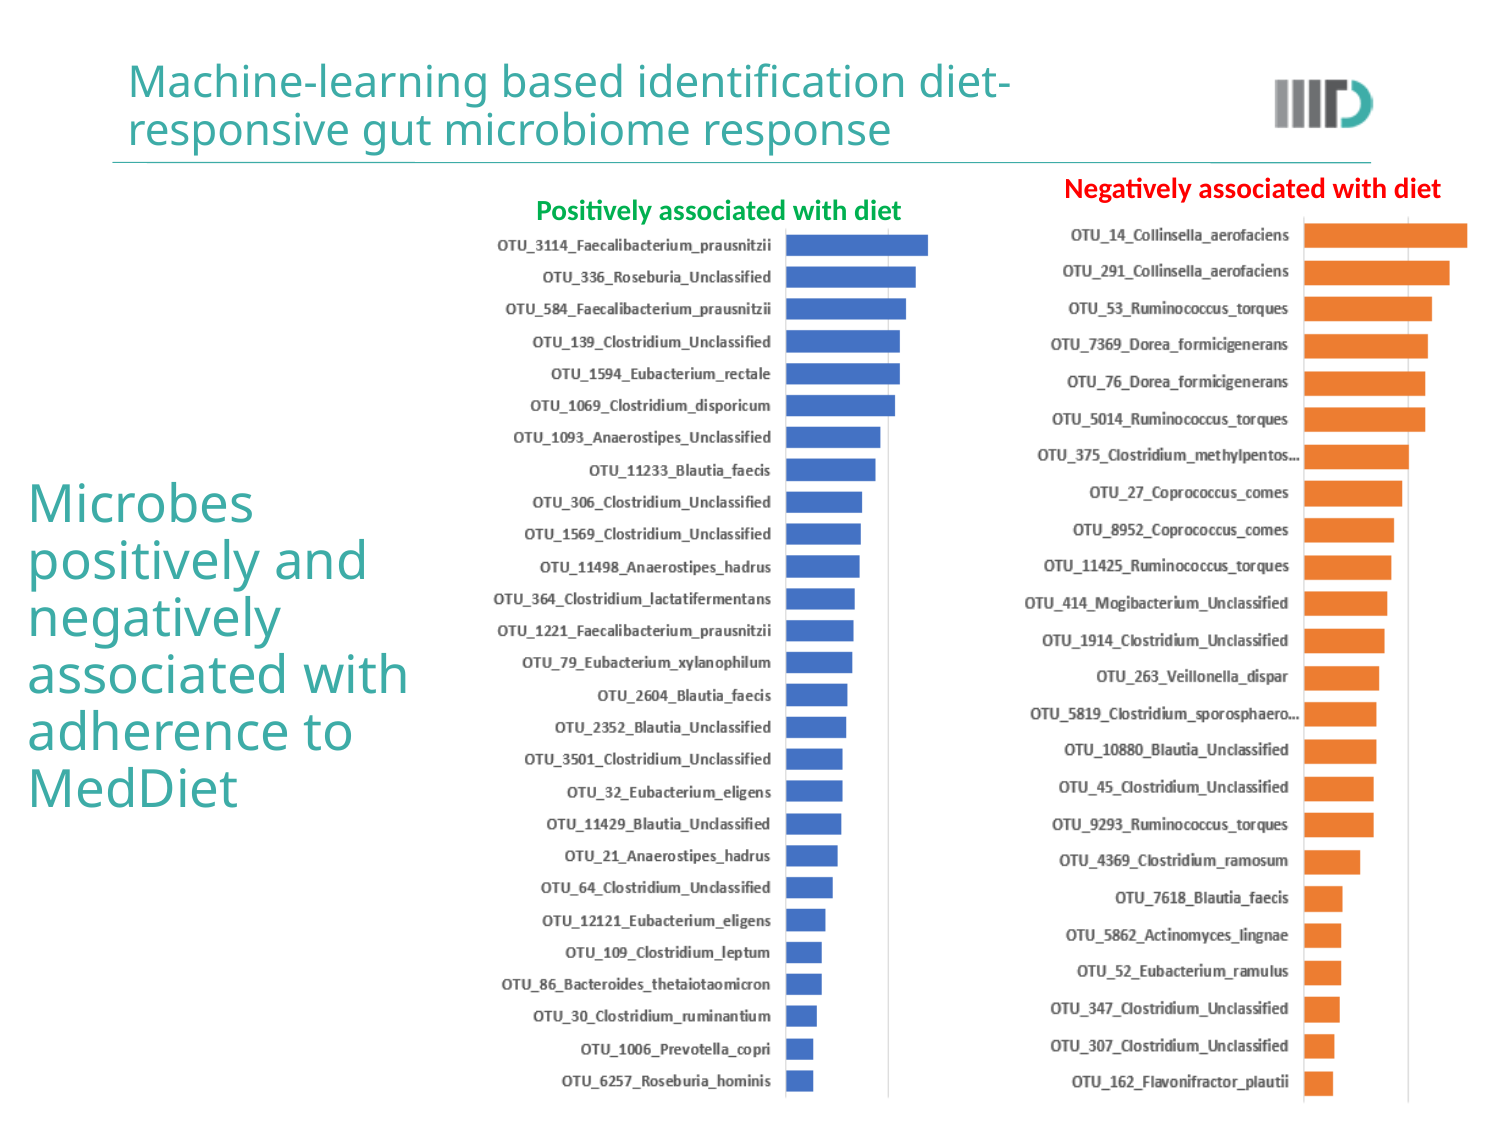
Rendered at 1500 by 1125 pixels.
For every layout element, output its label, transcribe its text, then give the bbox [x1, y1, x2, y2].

picture [1020, 214, 1484, 1112]
text_box Microbes positively and negatively associated with adherence to MedDiet [12, 469, 491, 827]
picture [491, 223, 974, 1105]
picture [1256, 67, 1388, 141]
title Machine-learning based identification diet-responsive gut microbiome response [112, 52, 1236, 163]
text_box Negatively associated with diet [1049, 162, 1481, 213]
text_box Positively associated with diet [521, 183, 951, 223]
